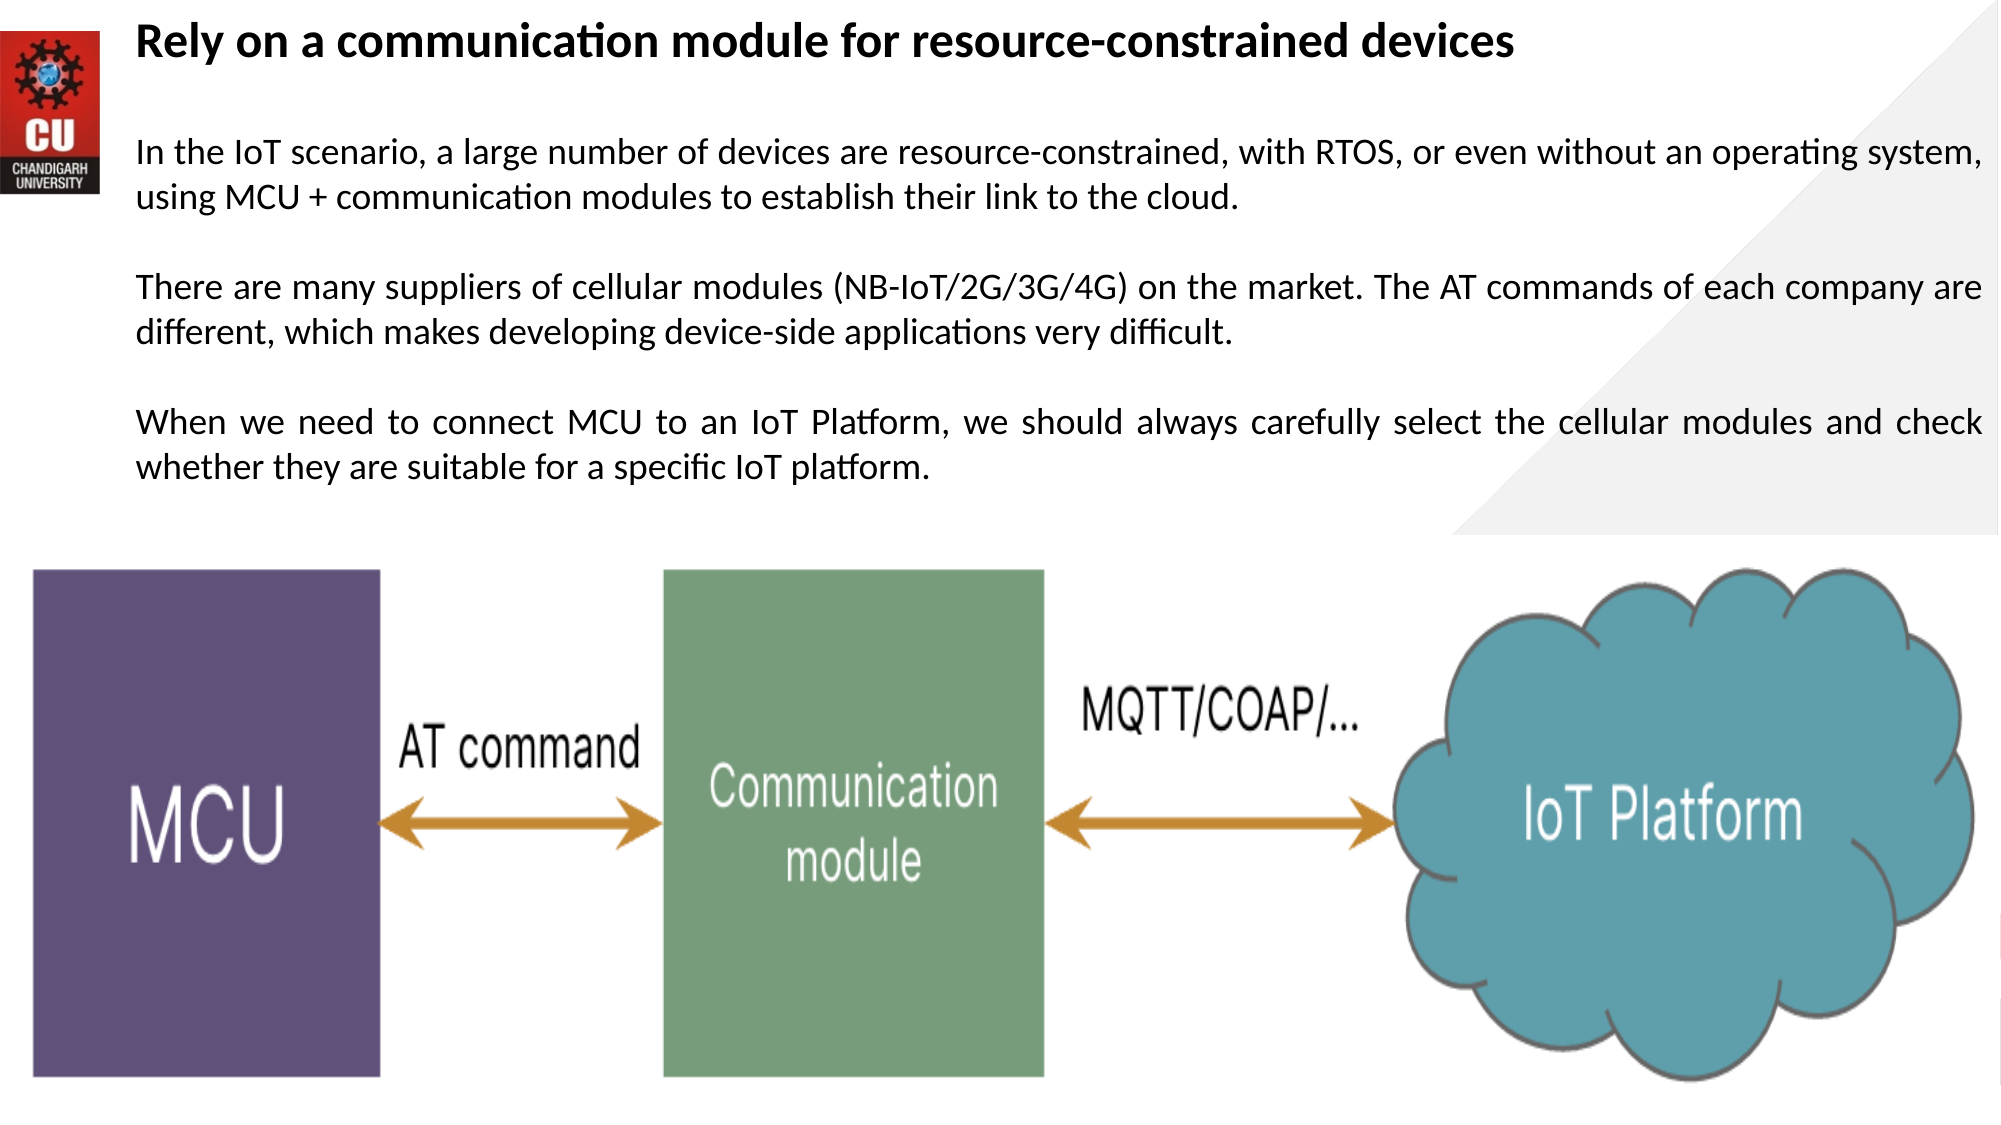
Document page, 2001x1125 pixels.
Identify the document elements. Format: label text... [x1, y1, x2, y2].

picture [0, 0, 2001, 1125]
text_box Rely on a communication module for resource-constrained devices In the IoT scenario, a large number of devices are resource-constrained, with RTOS, or even without an operating system, using MCU + communication modules to establish their link to the cloud. There are many suppliers of cellular modules (NB-IoT/2G/3G/4G) on the market. The AT commands of each company are different, which makes developing device-side applications very difficult. When we need to connect MCU to an IoT Platform, we should always carefully select the cellular modules and check whether they are suitable for a specific IoT platform. [120, 0, 2000, 495]
